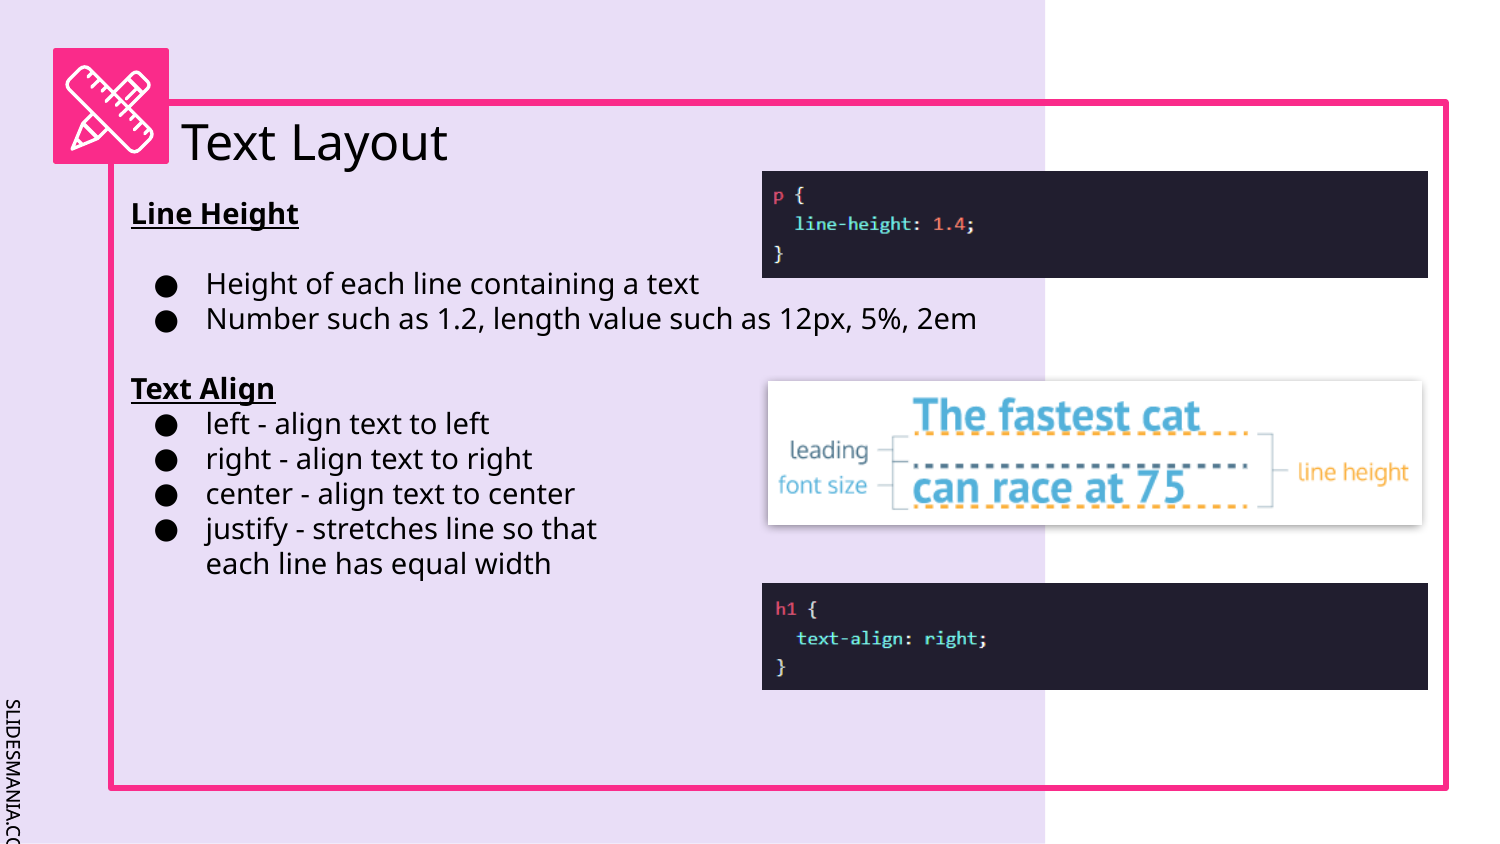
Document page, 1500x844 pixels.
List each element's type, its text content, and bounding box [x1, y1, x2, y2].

title Text Layout [166, 100, 1391, 180]
picture [761, 582, 1428, 691]
list Line Height Height of each line containing a text Number such as 1.2, length value such as 12px, 5%, 2em Text Align left - align text to left right - align text to right center - align text to center justify - stretches line so that each line has equal width [115, 180, 1449, 791]
picture [768, 381, 1422, 525]
text_box [65, 65, 154, 154]
picture [761, 170, 1428, 279]
